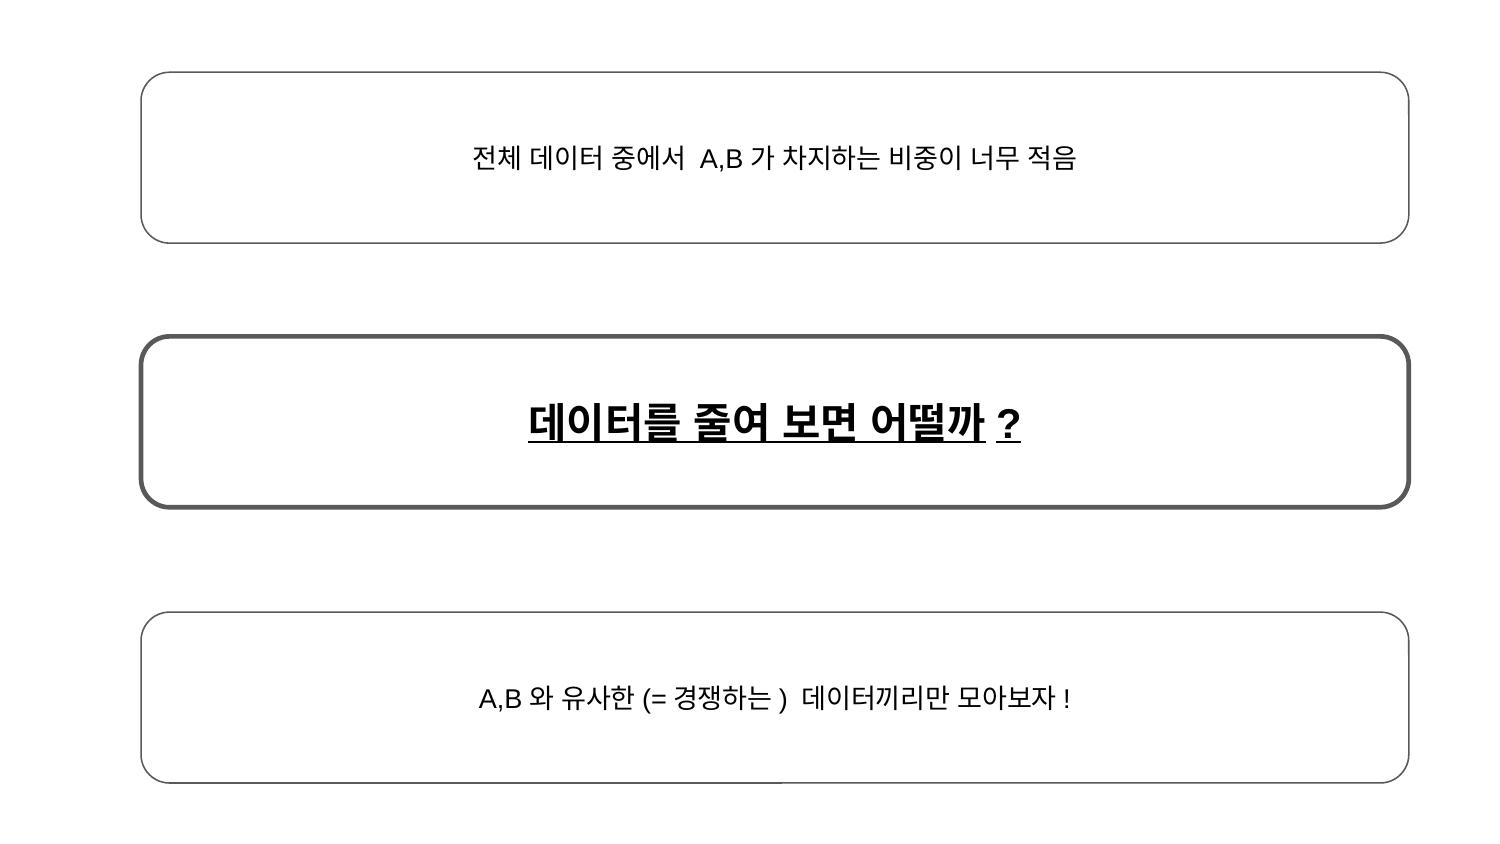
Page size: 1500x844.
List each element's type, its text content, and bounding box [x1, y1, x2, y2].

text_box A,B와 유사한(=경쟁하는) 데이터끼리만 모아보자! [141, 612, 1409, 784]
text_box 데이터를 줄여 보면 어떨까? [141, 336, 1409, 508]
text_box 전체 데이터 중에서 A,B가 차지하는 비중이 너무 적음 [141, 72, 1409, 244]
